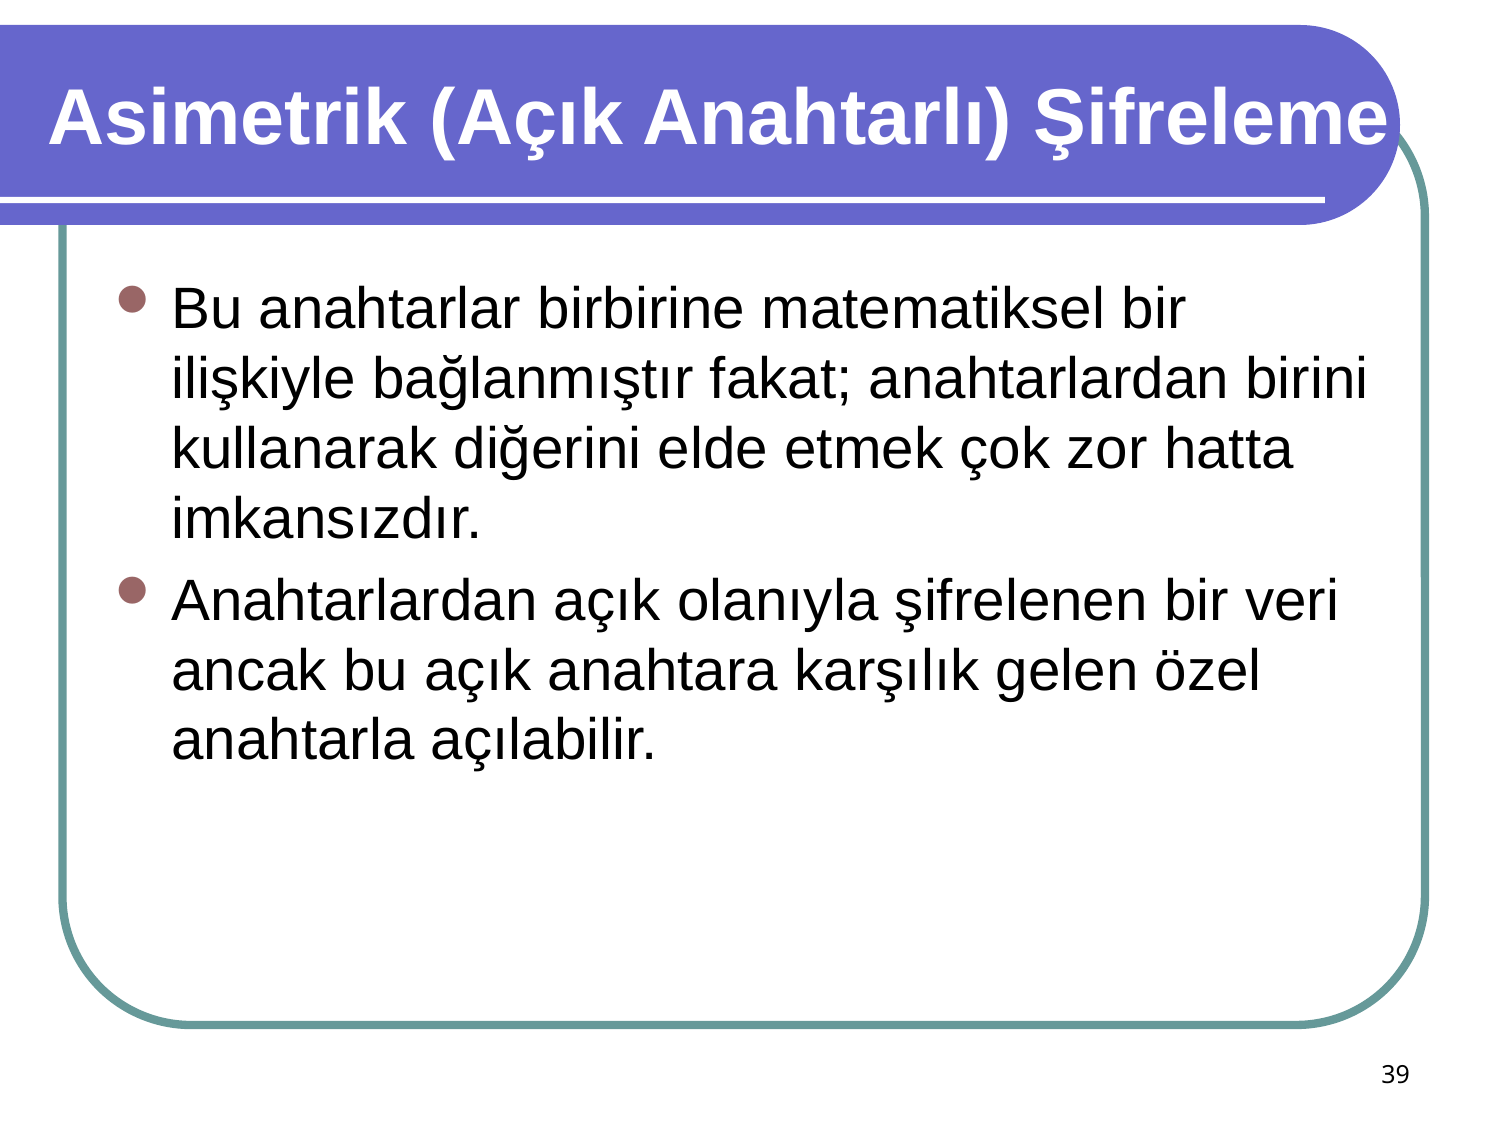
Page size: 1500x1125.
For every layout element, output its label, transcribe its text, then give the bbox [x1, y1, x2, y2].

list Bu anahtarlar birbirine matematiksel bir ilişkiyle bağlanmıştır fakat; anahtarlardan birini kullanarak diğerini elde etmek çok zor hatta imkansızdır. Anahtarlardan açık olanıyla şifrelenen bir veri ancak bu açık anahtara karşılık gelen özel anahtarla açılabilir. [99, 262, 1400, 988]
title Asimetrik (Açık Anahtarlı) Şifreleme [32, 37, 1447, 188]
slide_number 39 [1074, 1025, 1425, 1100]
